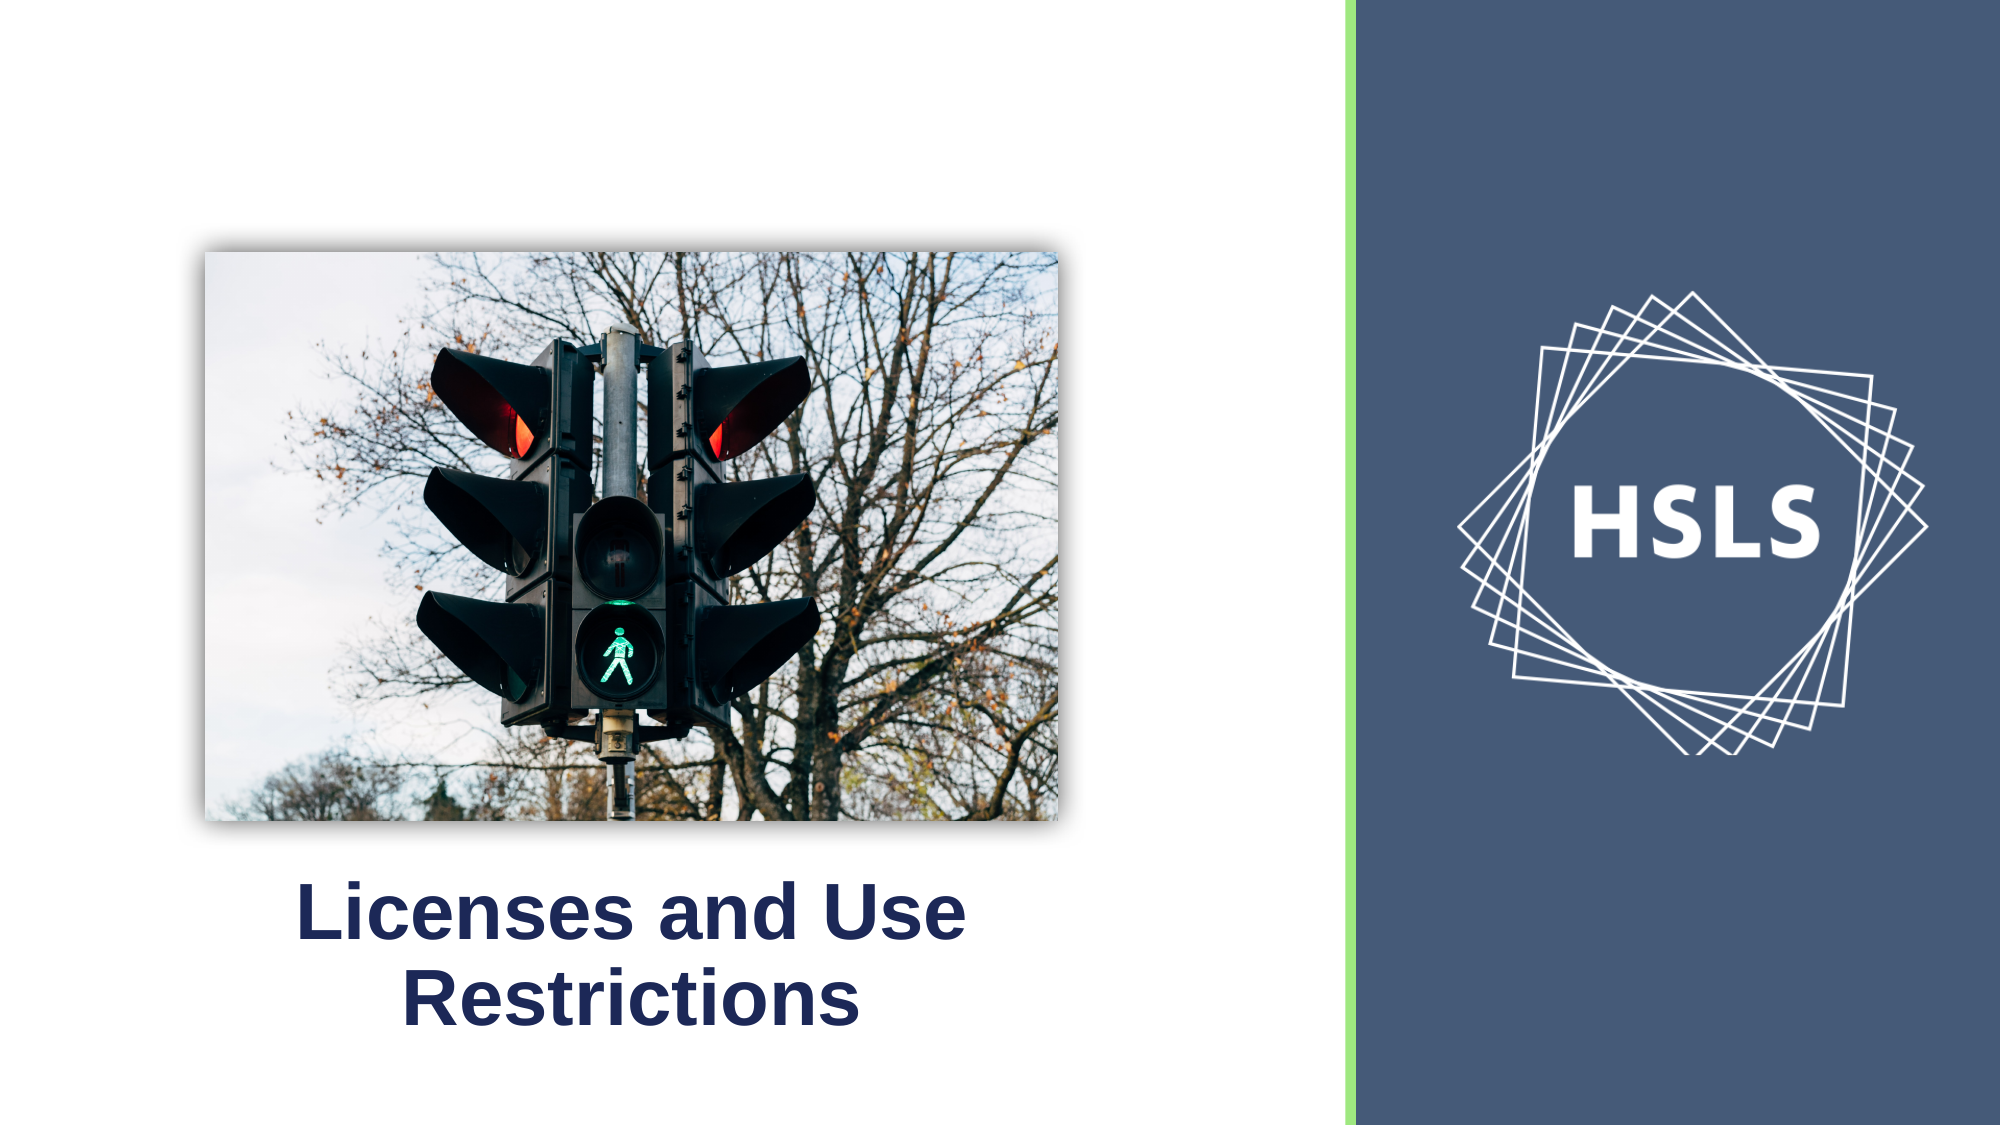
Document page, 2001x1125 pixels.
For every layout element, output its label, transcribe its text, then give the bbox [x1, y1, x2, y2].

list Licenses and Use Restrictions [136, 862, 1128, 1051]
picture [205, 252, 1058, 821]
picture [1392, 279, 1993, 767]
